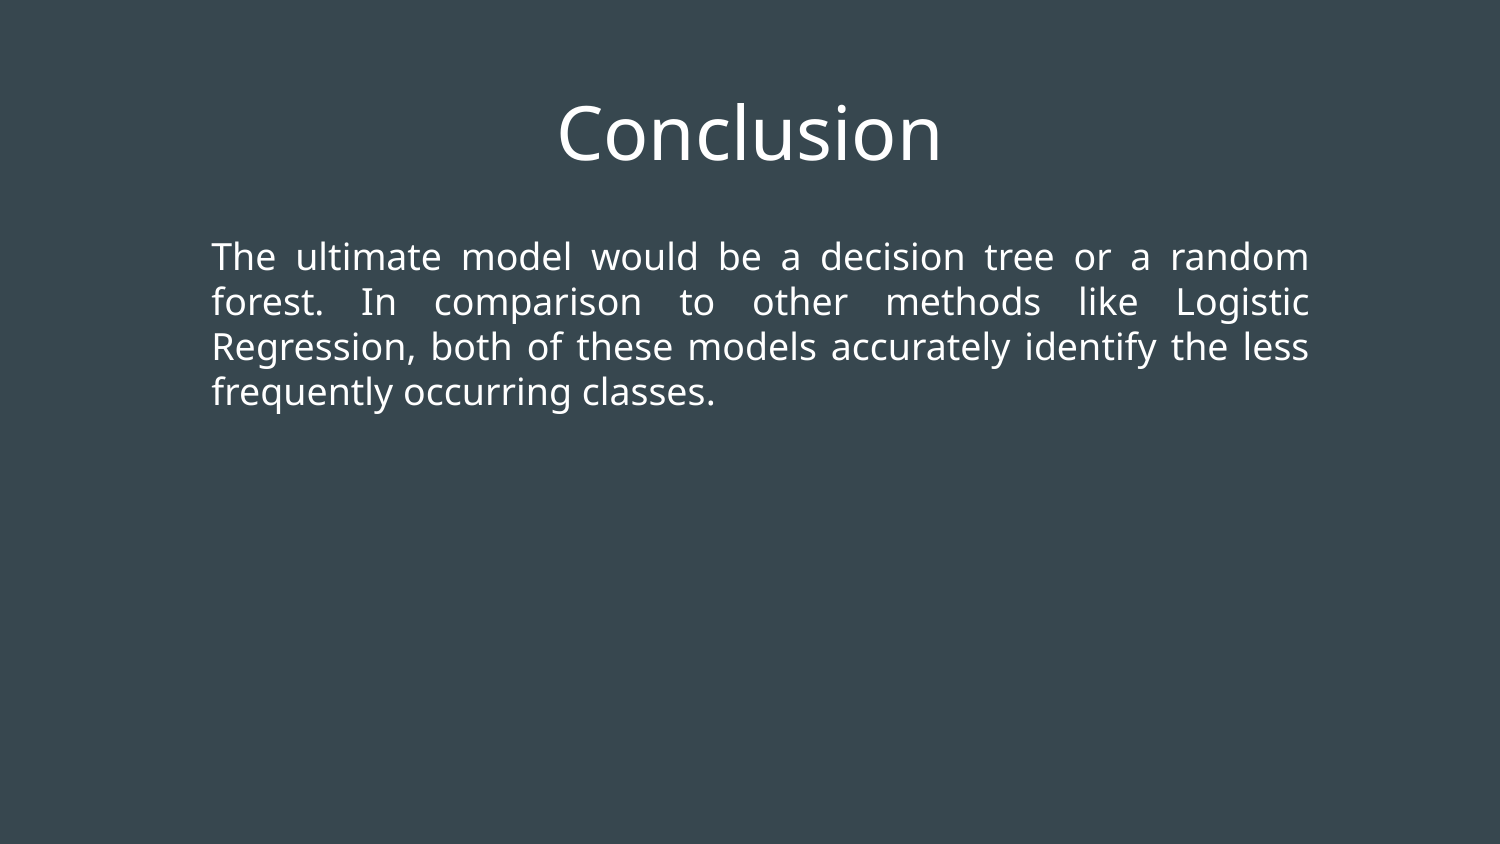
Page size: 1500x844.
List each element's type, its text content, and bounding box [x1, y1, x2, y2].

title Conclusion [105, 60, 1394, 202]
text_box The ultimate model would be a decision tree or a random forest. In comparison to other methods like Logistic Regression, both of these models accurately identify the less frequently occurring classes. [196, 218, 1326, 429]
